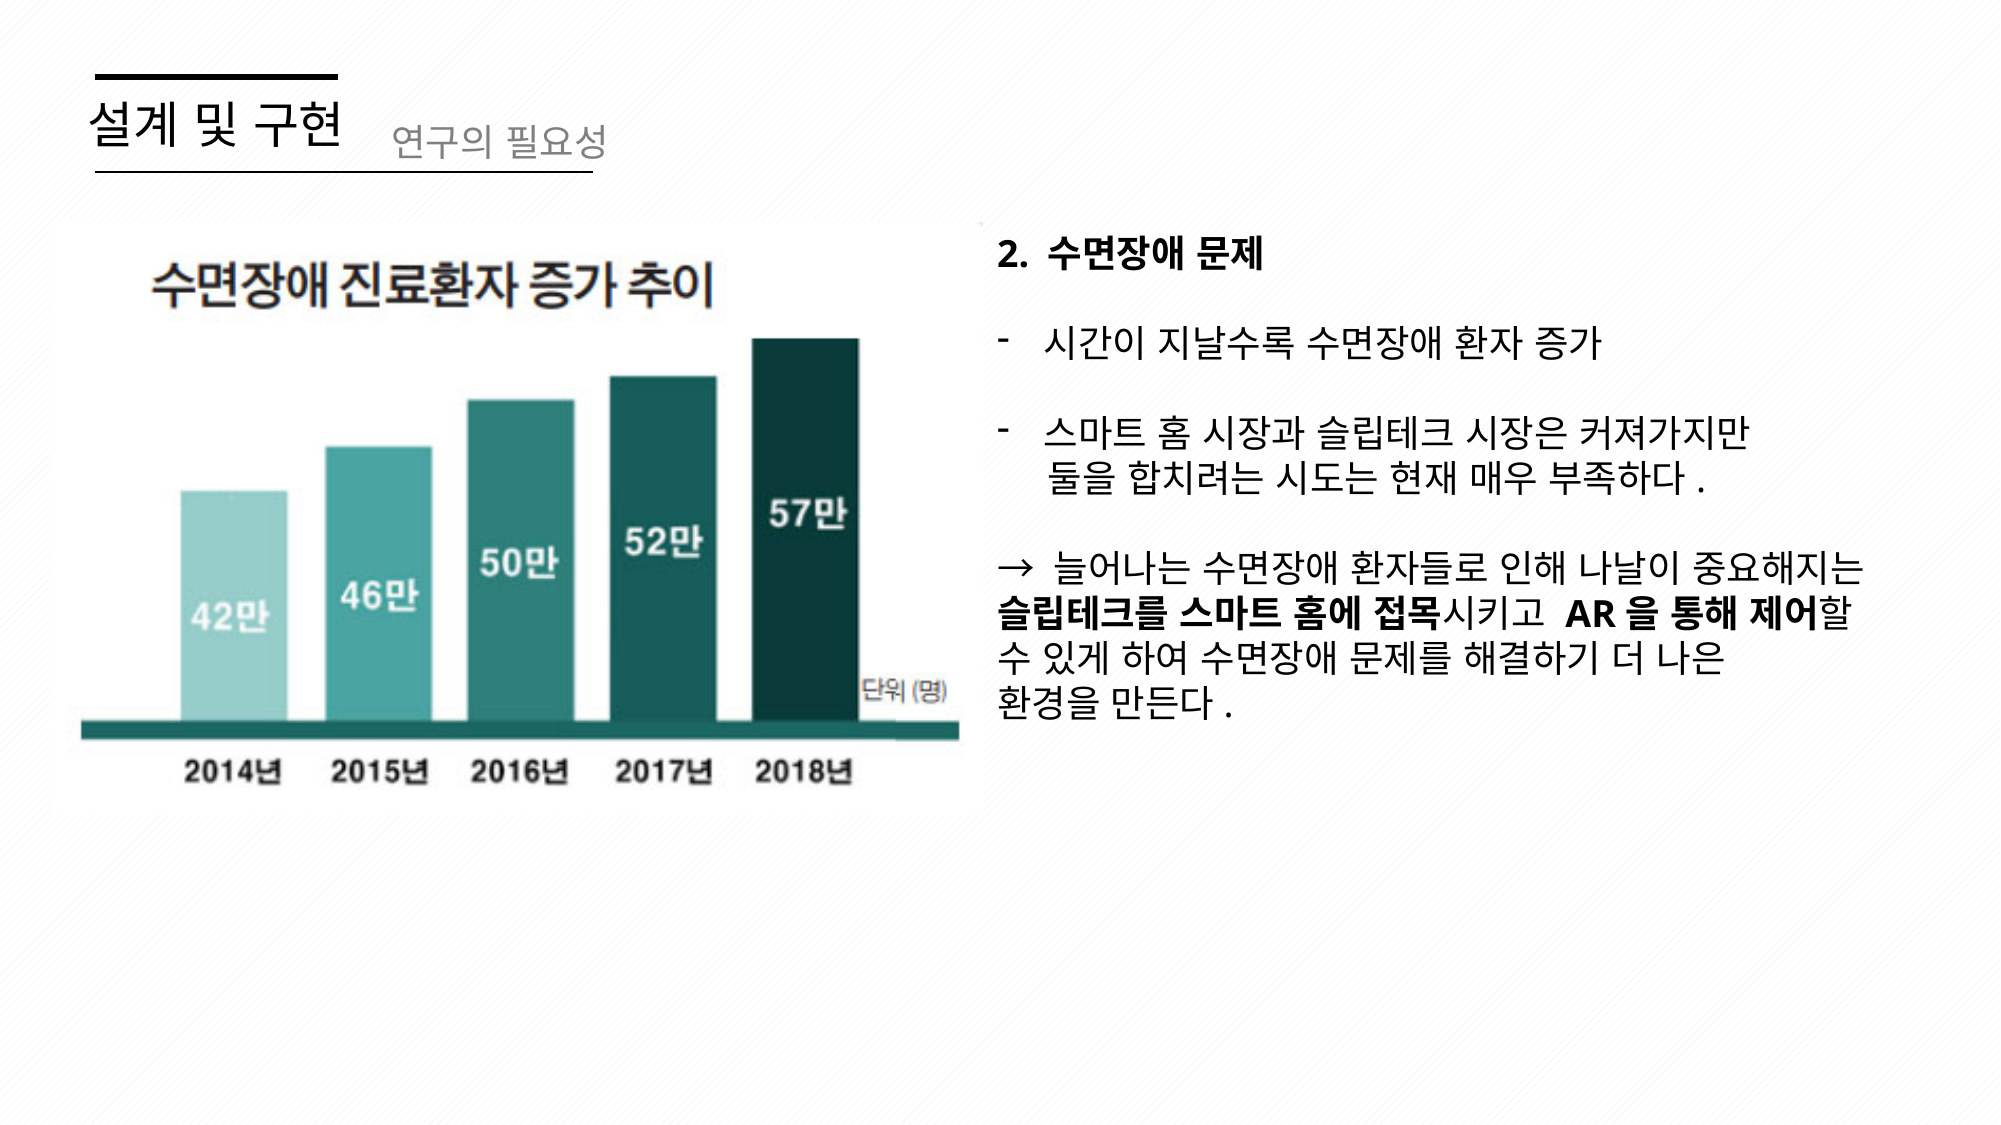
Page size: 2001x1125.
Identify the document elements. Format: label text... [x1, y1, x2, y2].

text_box 연구의 필요성 [376, 111, 624, 172]
text_box 설계 및 구현 [72, 86, 360, 162]
picture [49, 222, 983, 815]
text_box 2. 수면장애 문제 시간이 지날수록 수면장애 환자 증가 스마트 홈 시장과 슬립테크 시장은 커져가지만 둘을 합치려는 시도는 현재 매우 부족하다. → 늘어나는 수면장애 환자들로 인해 나날이 중요해지는 슬립테크를 스마트 홈에 접목시키고 AR을 통해 제어할 수 있게 하여 수면장애 문제를 해결하기 더 나은 환경을 만든다. [982, 222, 1893, 823]
